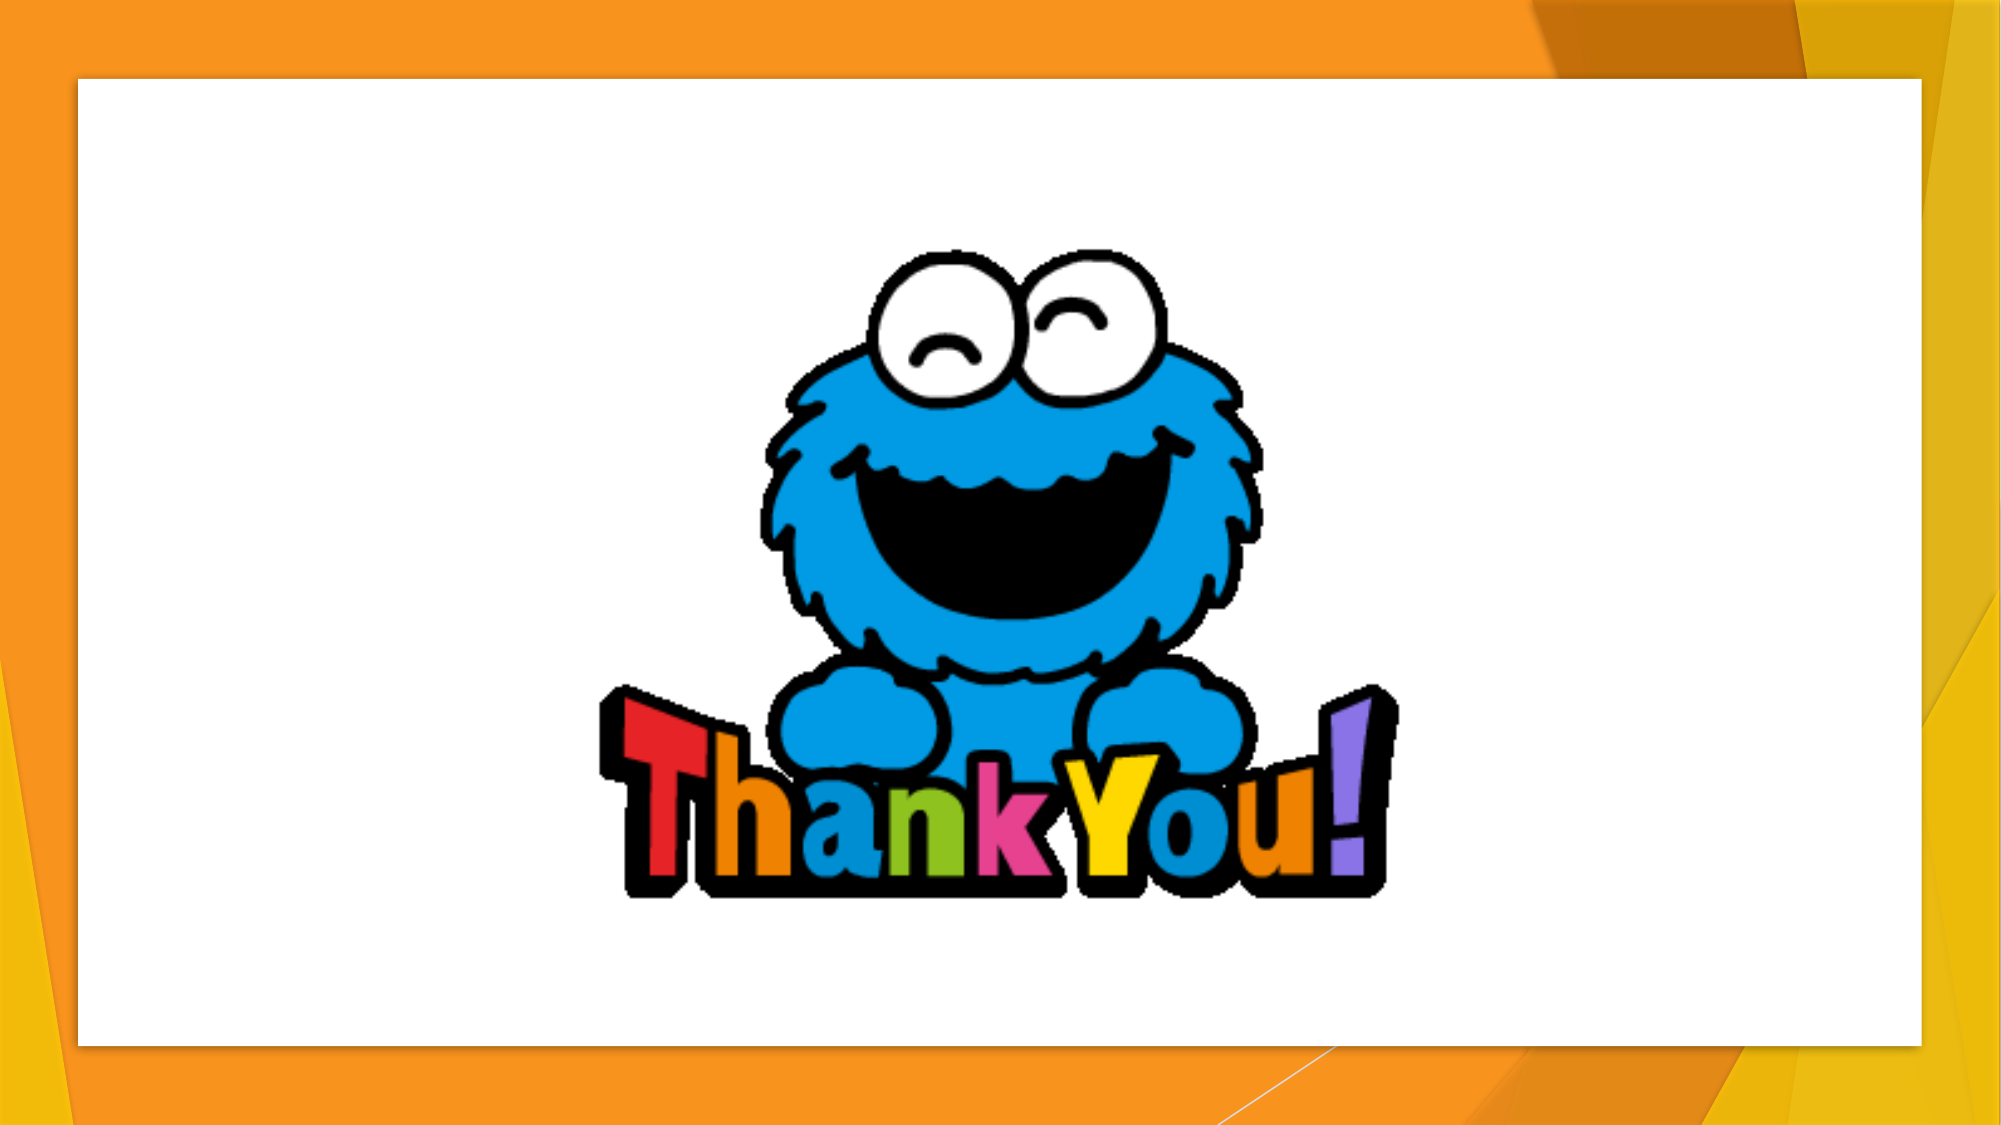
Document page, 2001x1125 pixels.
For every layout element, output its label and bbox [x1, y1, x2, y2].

picture [535, 185, 1465, 940]
text_box [0, 0, 2000, 1125]
